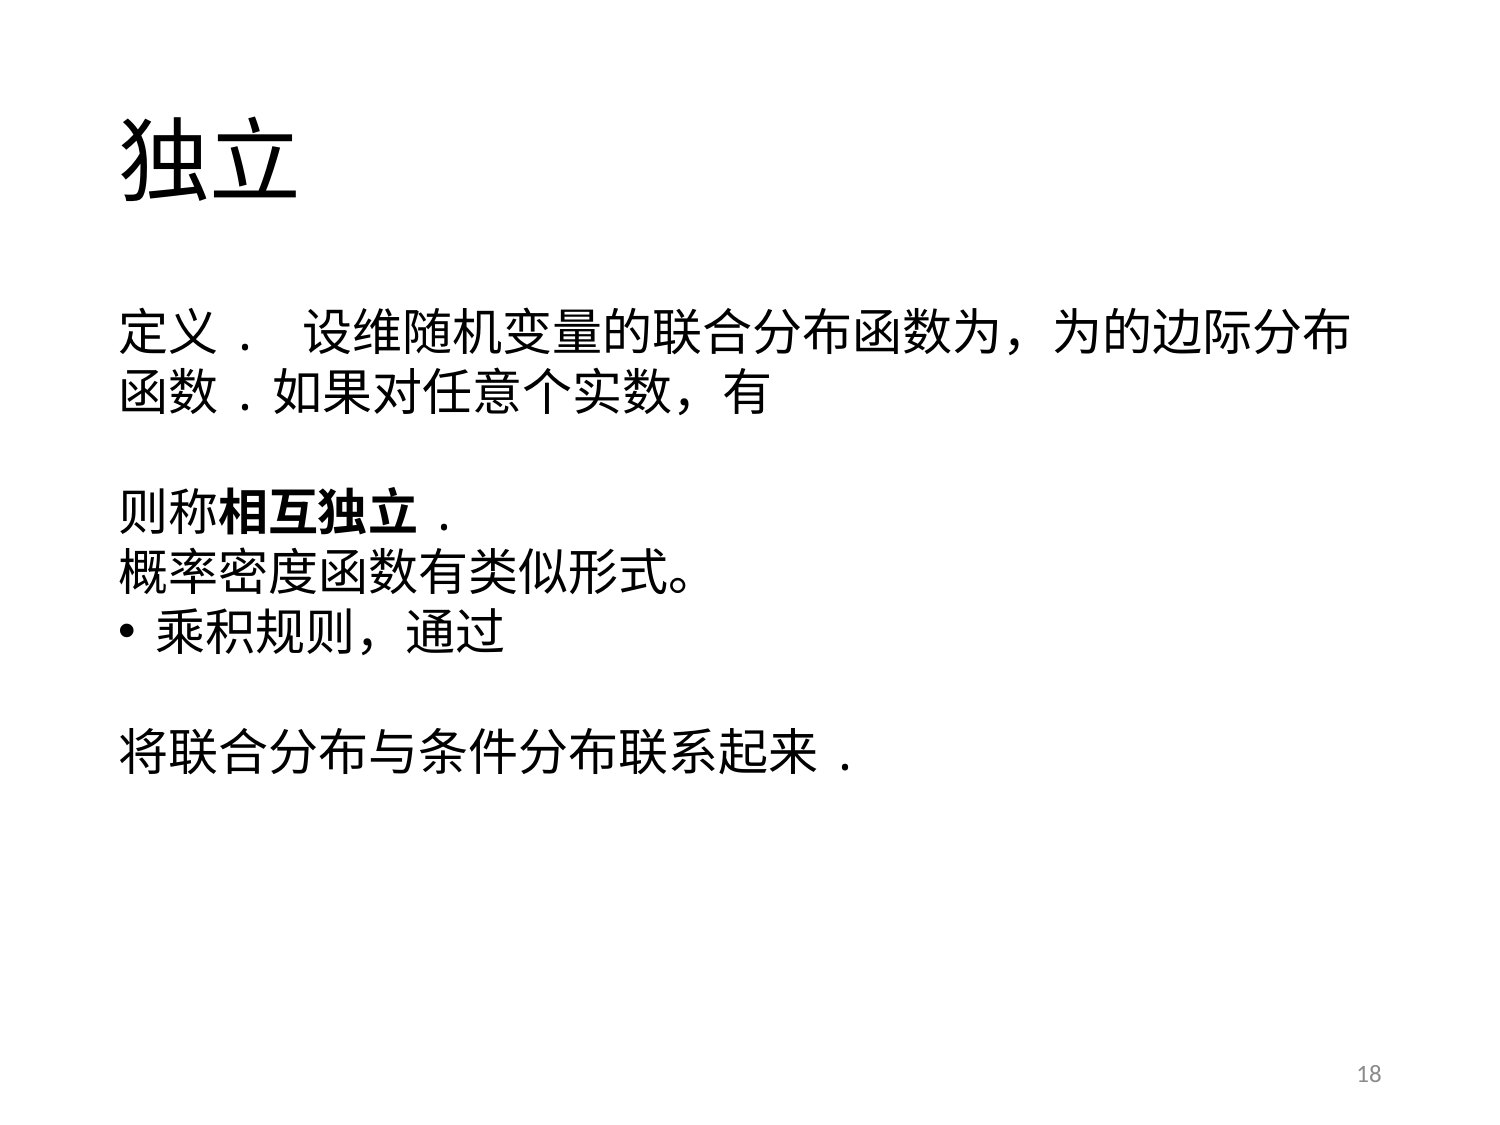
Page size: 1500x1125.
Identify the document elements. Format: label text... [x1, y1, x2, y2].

title 独立 [103, 59, 1397, 271]
slide_number 18 [1059, 1042, 1397, 1103]
